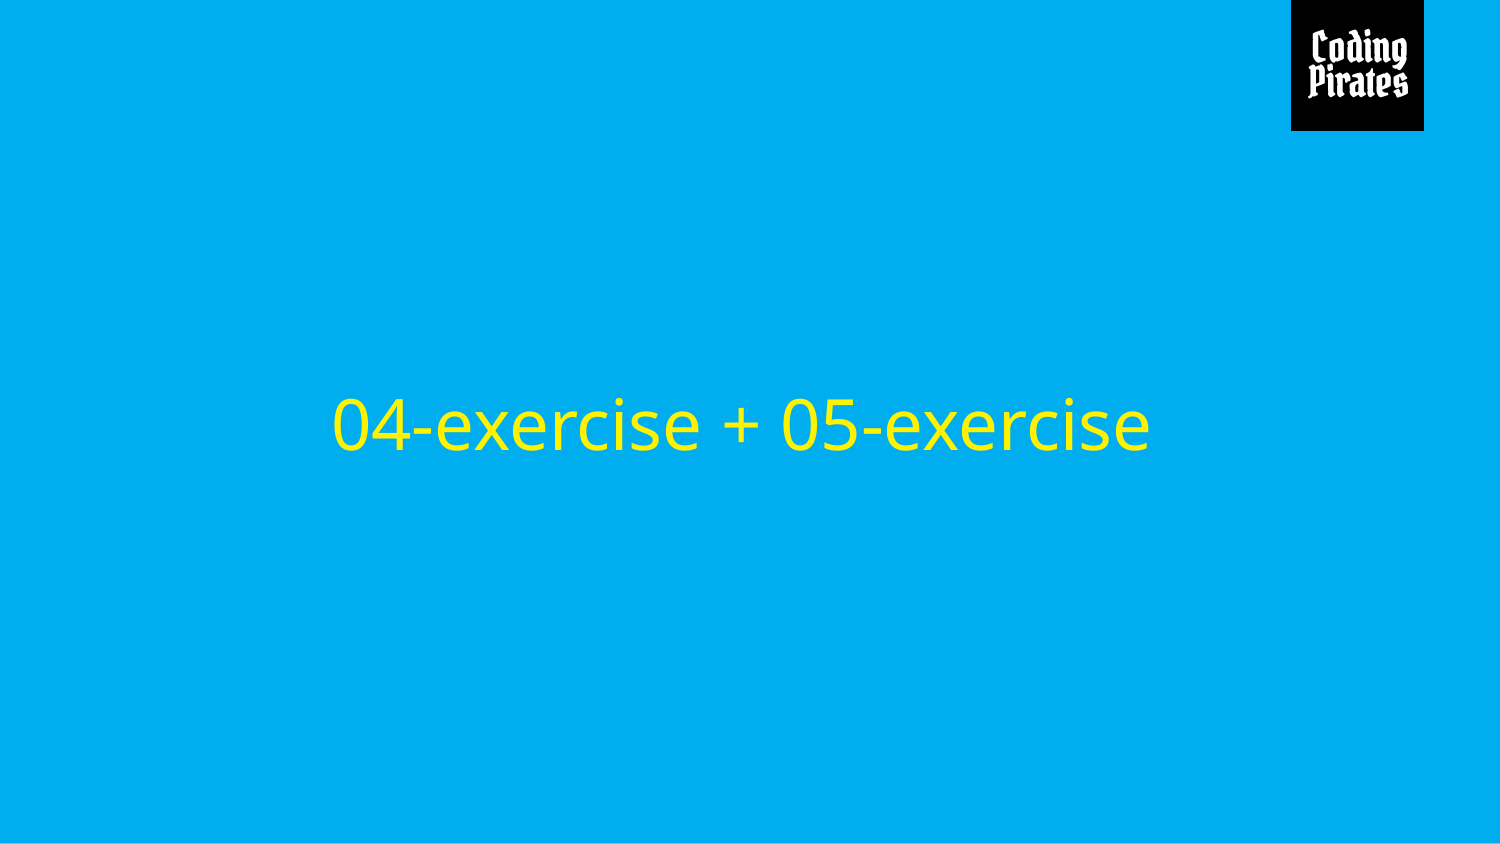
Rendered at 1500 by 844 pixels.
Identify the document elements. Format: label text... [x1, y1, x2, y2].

picture [1292, 0, 1423, 130]
title 04-exercise + 05-exercise [12, 352, 1472, 491]
